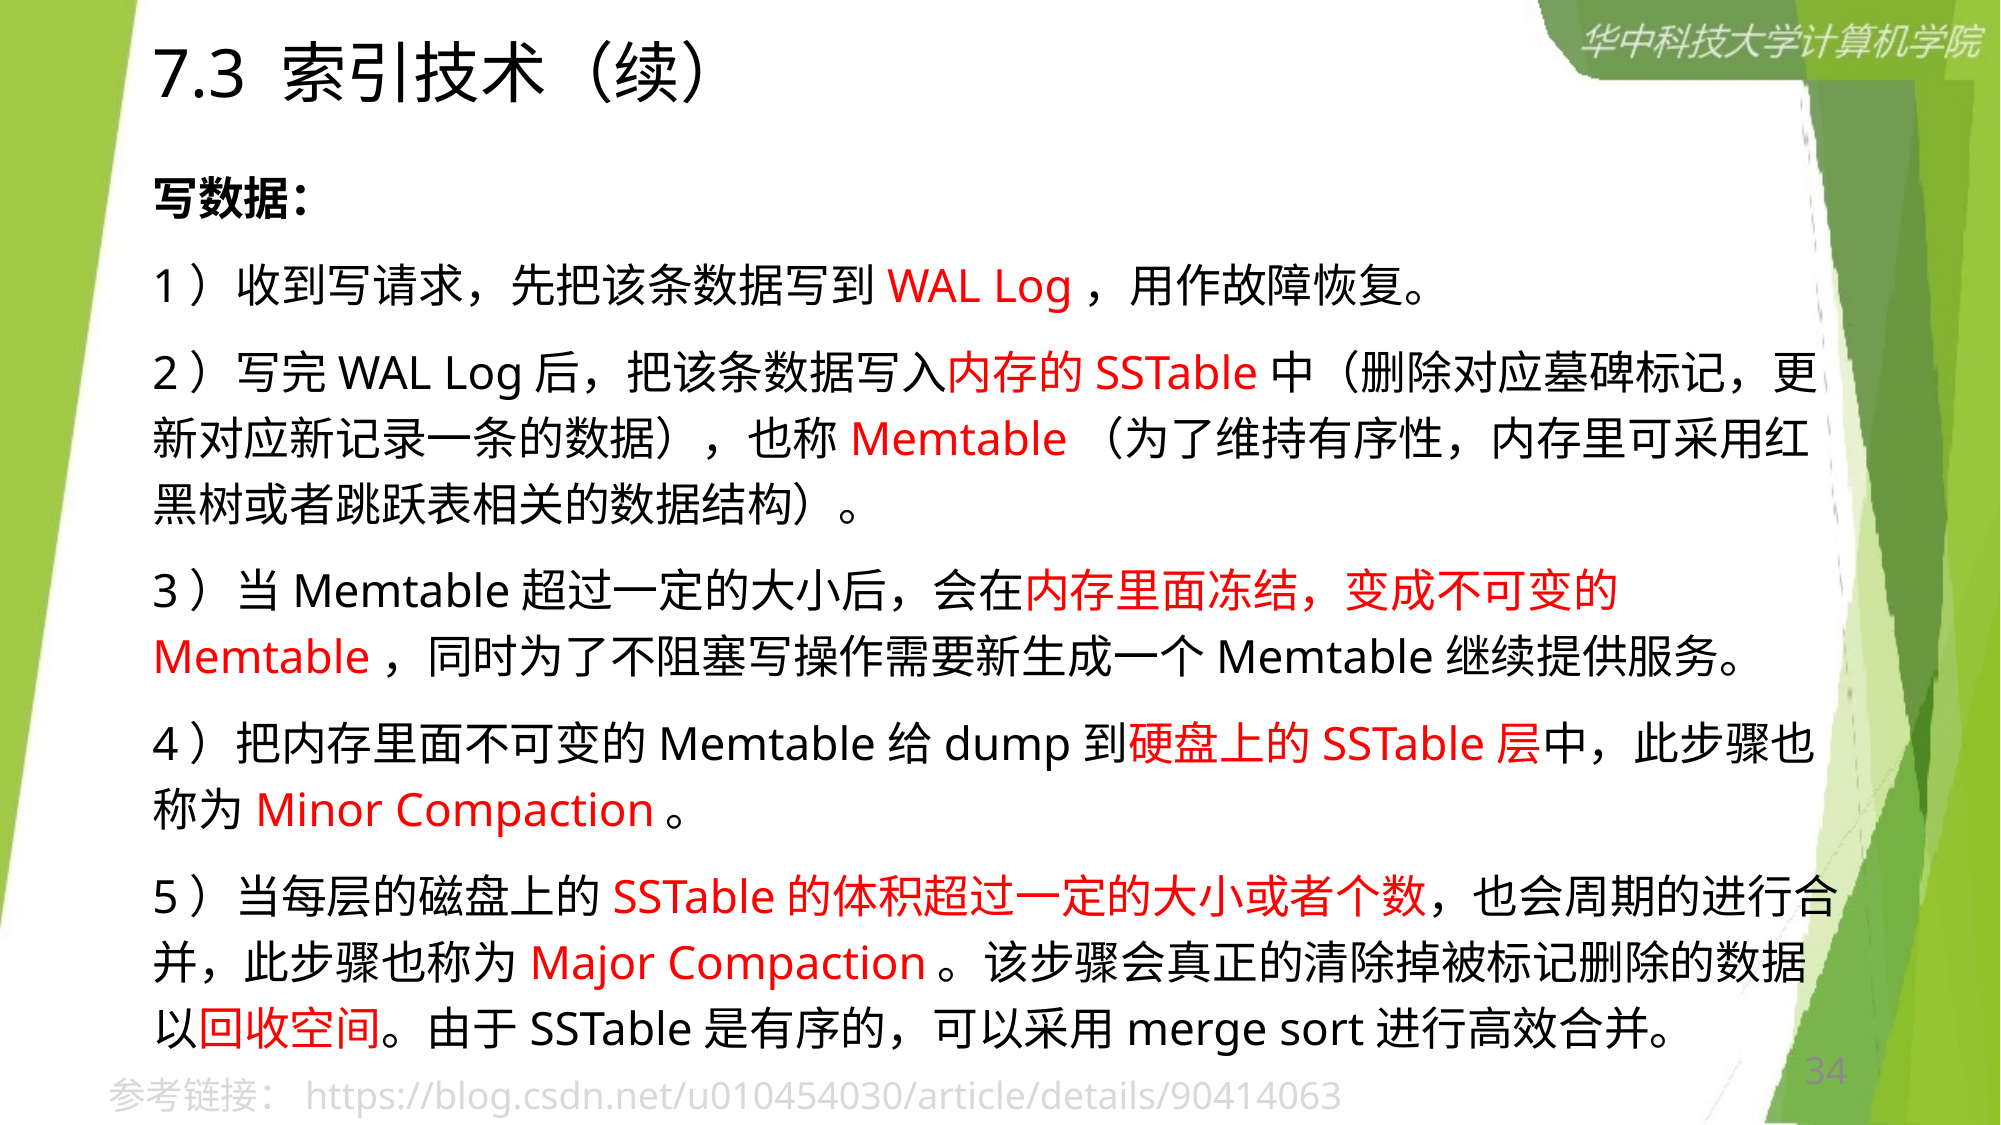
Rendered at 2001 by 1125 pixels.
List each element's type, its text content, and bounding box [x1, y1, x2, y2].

picture [1358, 0, 2001, 1125]
slide_number 34 [1412, 1042, 1863, 1103]
text_box 参考链接：https://blog.csdn.net/u010454030/article/details/90414063 [93, 1064, 1358, 1125]
list 写数据： 1）收到写请求，先把该条数据写到WAL Log，用作故障恢复。 2）写完WAL Log后，把该条数据写入内存的SSTable中（删除对应墓碑标记，更新对应新记录一条的数据），也称Memtable（为了维持有序性，内存里可采用红黑树或者跳跃表相关的数据结构）。 3）当Memtable超过一定的大小后，会在内存里面冻结，变成不可变的Memtable，同时为了不阻塞写操作需要新生成一个Memtable继续提供服务。 4）把内存里面不可变的Memtable给dump到硬盘上的SSTable层中，此步骤也称为Minor Compaction。 5）当每层的磁盘上的SSTable的体积超过一定的大小或者个数，也会周期的进行合并，此步骤也称为Major Compaction。该步骤会真正的清除掉被标记删除的数据以回收空间。由于SSTable是有序的，可以采用merge sort进行高效合并。 [137, 151, 1863, 1065]
title 7.3 索引技术（续） [137, 0, 1863, 151]
picture [0, 0, 137, 1125]
